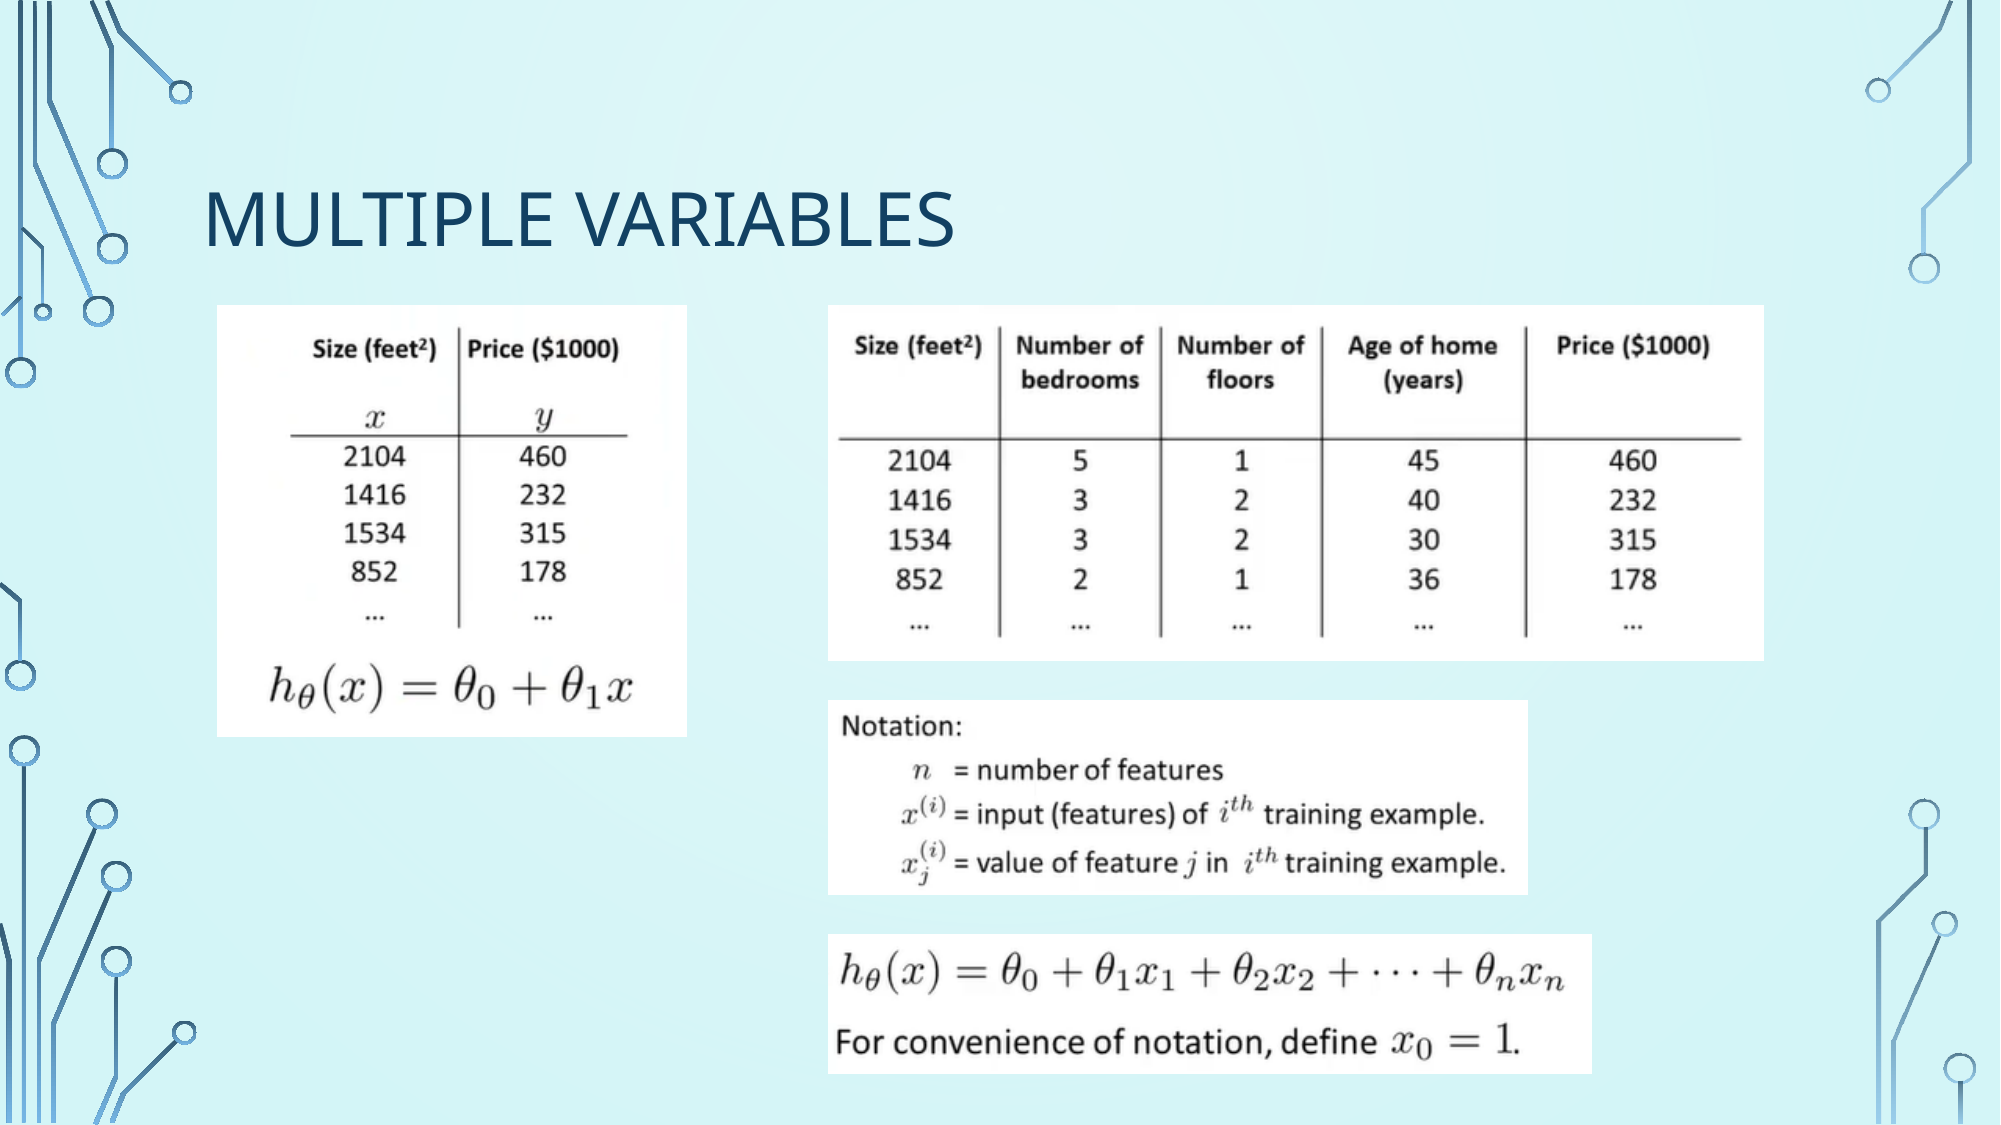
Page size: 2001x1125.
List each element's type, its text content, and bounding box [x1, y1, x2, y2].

picture [828, 934, 1592, 1074]
picture [217, 304, 687, 737]
picture [828, 700, 1528, 895]
title Multiple variables [187, 101, 1813, 344]
picture [828, 304, 1764, 661]
